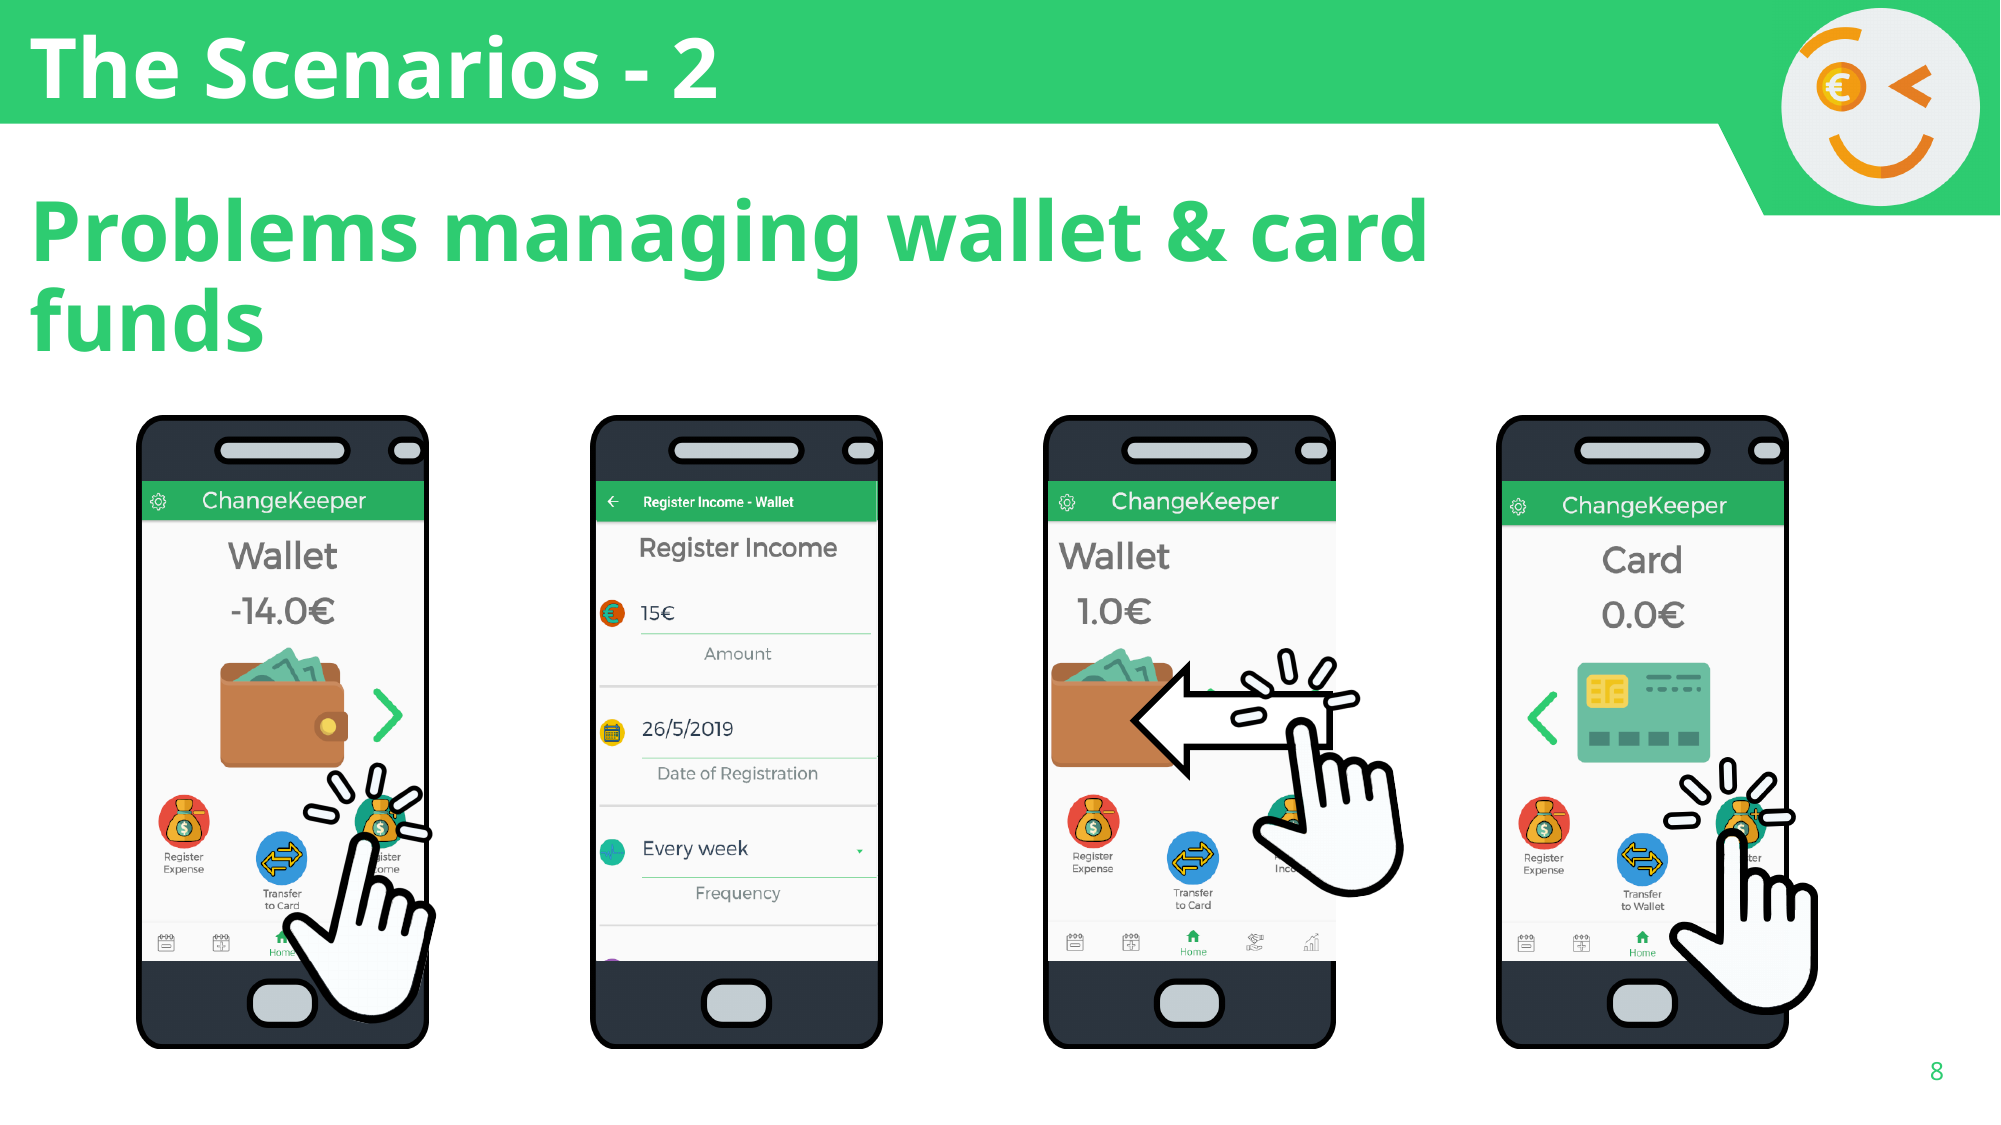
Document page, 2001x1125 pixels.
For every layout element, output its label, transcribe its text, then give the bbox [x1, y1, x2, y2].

text_box Problems managing wallet & card funds [14, 238, 1697, 377]
picture [1496, 415, 1818, 1049]
picture [589, 415, 883, 1049]
picture [1772, 0, 1989, 214]
picture [1043, 415, 1410, 1049]
slide_number 8 [1509, 1042, 1960, 1103]
text_box The Scenarios - 2 [14, 7, 1750, 123]
text_box [1713, 0, 2000, 217]
picture [136, 415, 467, 1049]
text_box [0, 0, 1717, 125]
